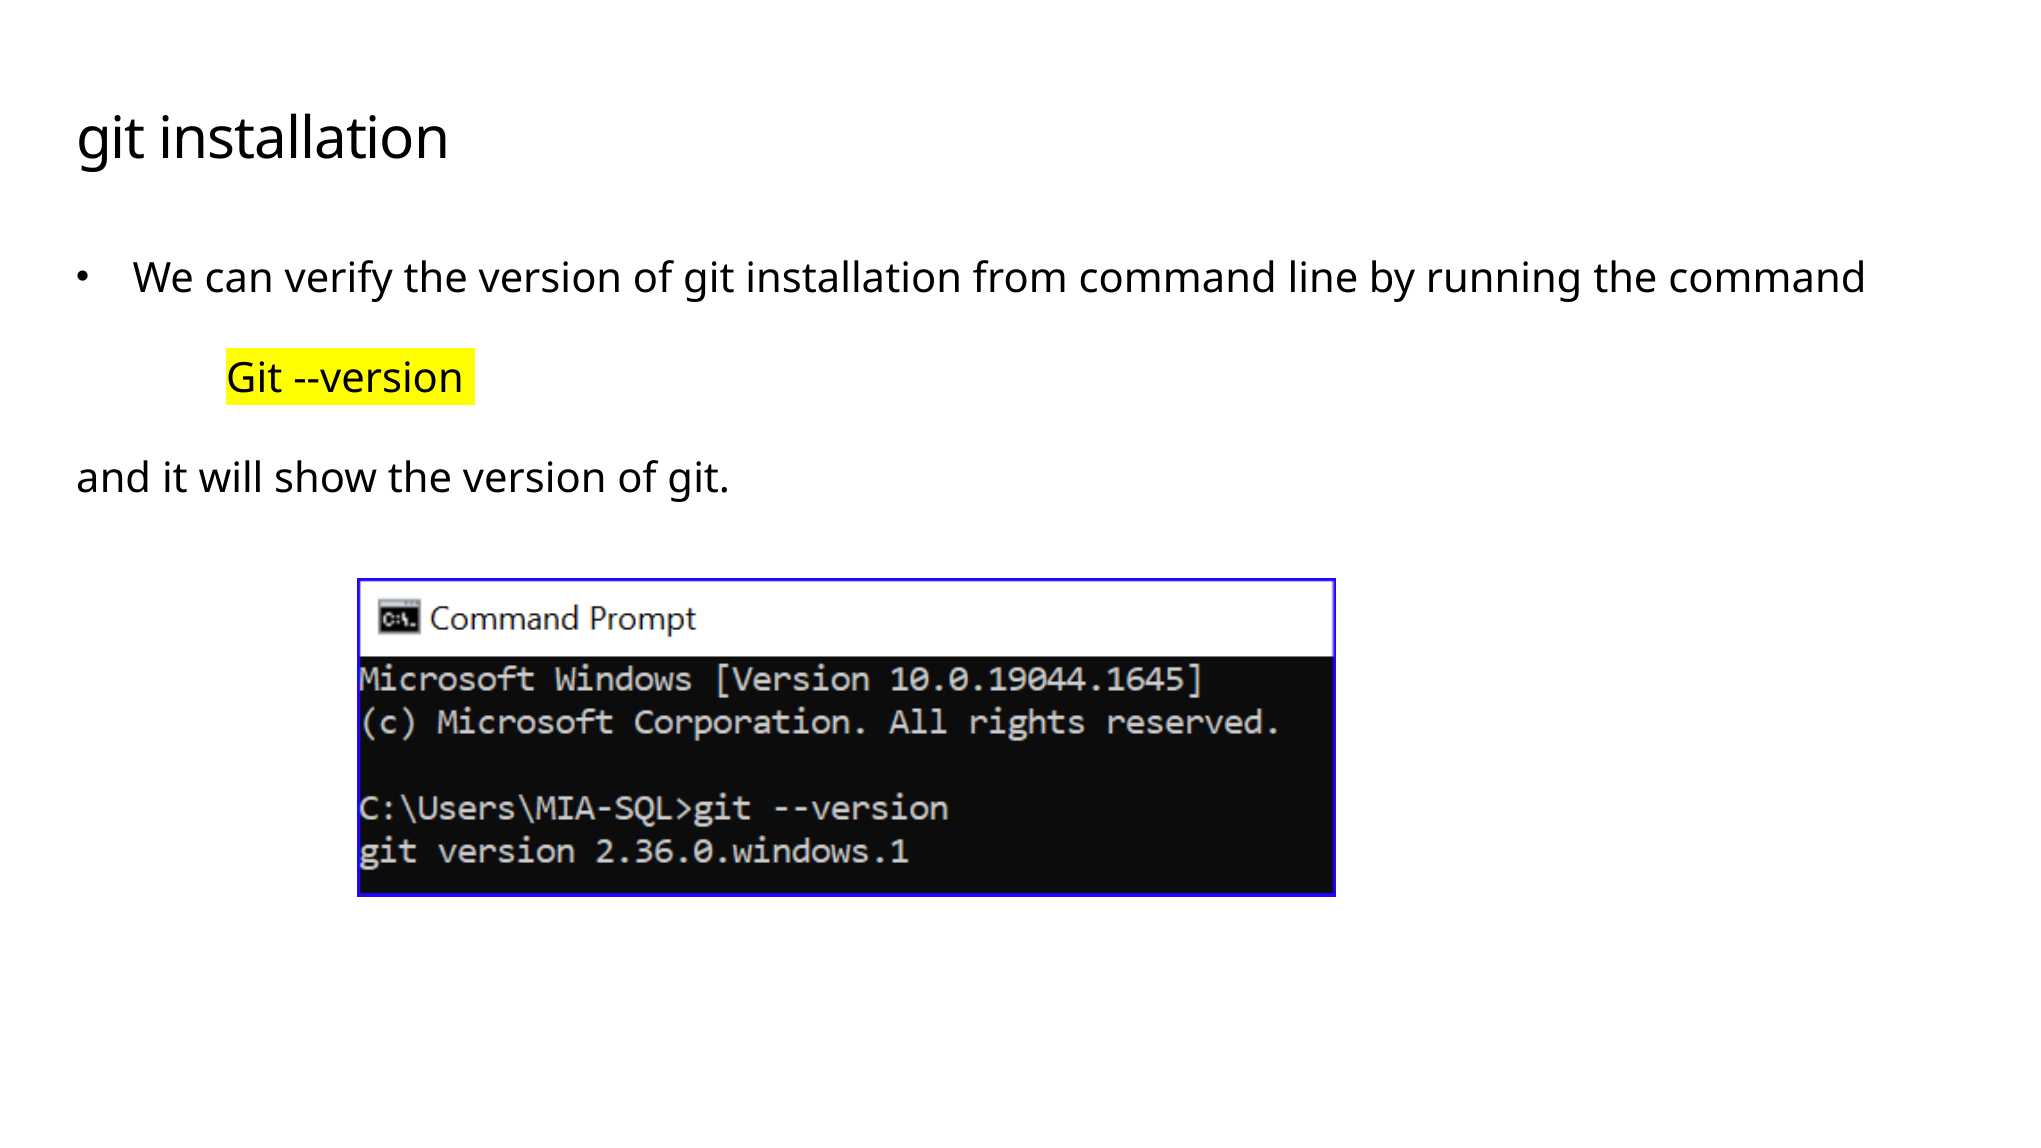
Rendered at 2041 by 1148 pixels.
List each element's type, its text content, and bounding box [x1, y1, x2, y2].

title git installation [76, 103, 1969, 172]
list We can verify the version of git installation from command line by running the command Git --version and it will show the version of git. [76, 250, 1969, 554]
picture [356, 578, 1337, 898]
